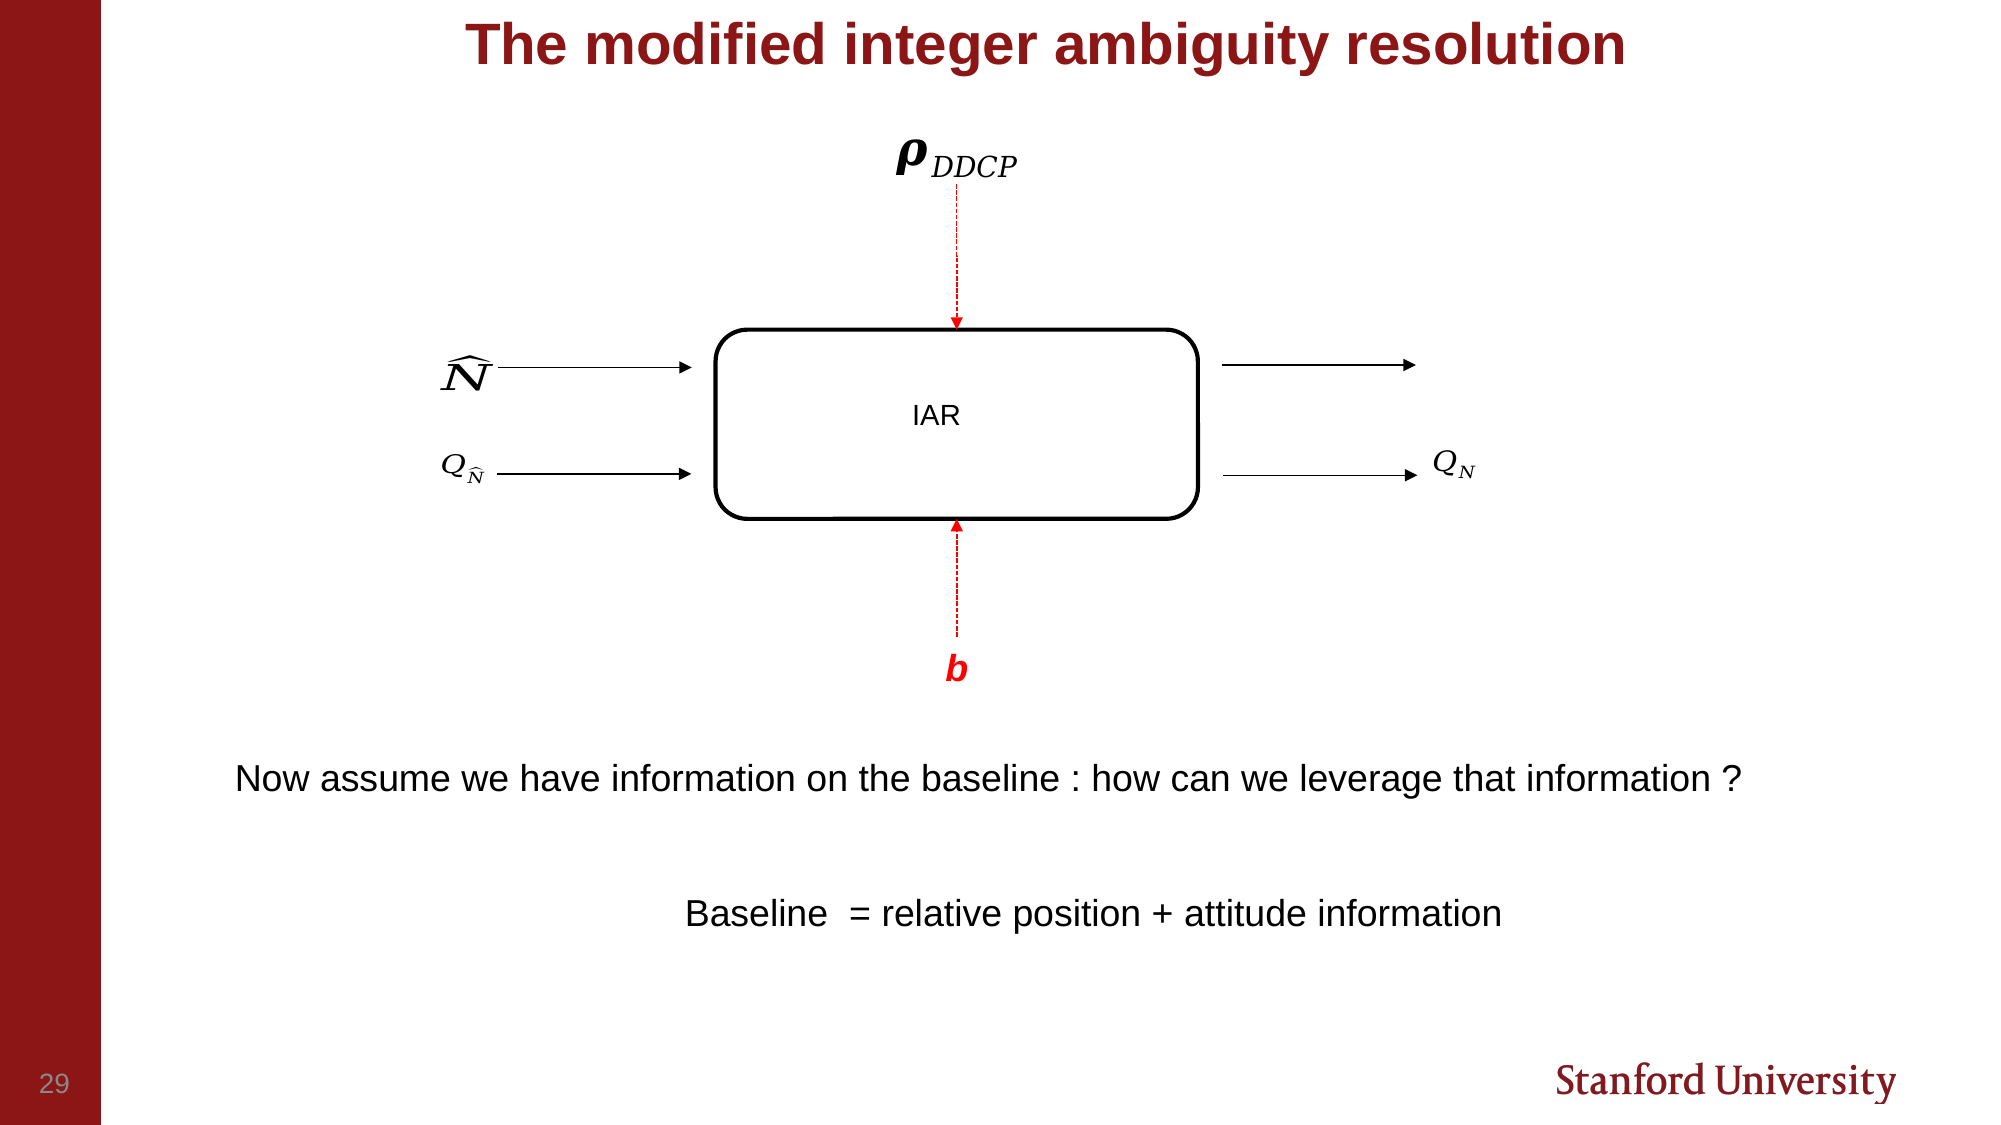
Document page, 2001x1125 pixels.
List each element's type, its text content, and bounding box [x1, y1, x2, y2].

text_box b [893, 636, 1020, 697]
picture [1557, 1062, 1896, 1104]
text_box The modified integer ambiguity resolution [450, 0, 1657, 92]
text_box [713, 327, 1201, 521]
slide_number 29 [23, 1052, 209, 1112]
text_box IAR [897, 389, 1075, 439]
